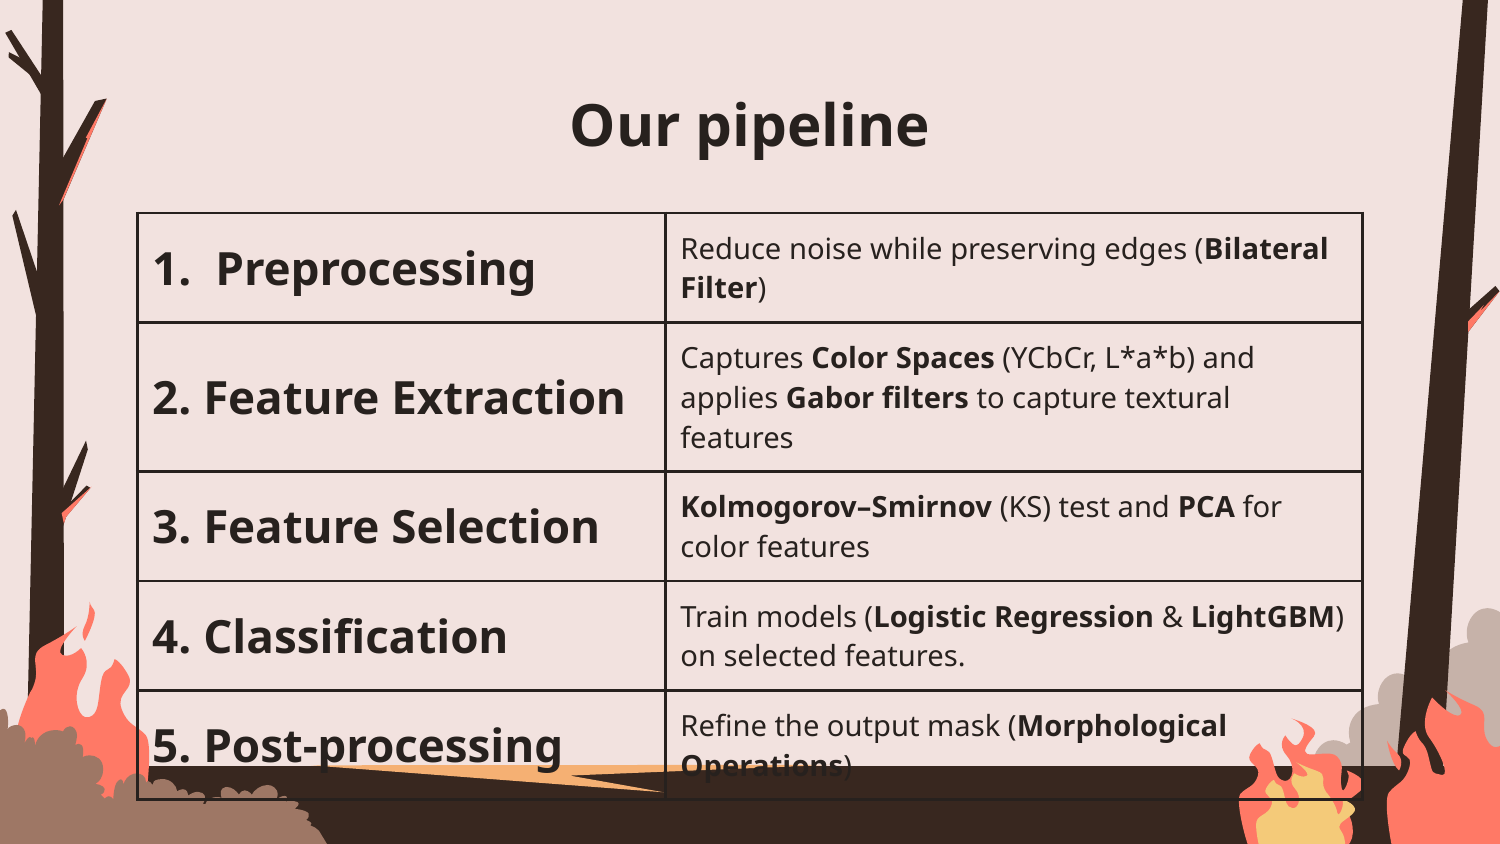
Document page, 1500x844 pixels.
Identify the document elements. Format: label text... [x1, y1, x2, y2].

table_cell 4. Classification [139, 582, 664, 689]
table_cell Train models (Logistic Regression & LightGBM) on selected features. [667, 582, 1361, 689]
table_cell 5. Post-processing [139, 692, 664, 798]
table_cell Refine the output mask (Morphological Operations) [667, 692, 1361, 798]
table_cell 3. Feature Selection [139, 473, 664, 580]
table_cell Kolmogorov–Smirnov (KS) test and PCA for color features [667, 473, 1361, 580]
table_cell Captures Color Spaces (YCbCr, L*a*b) and applies Gabor filters to capture textural features [667, 324, 1361, 470]
table_cell 2. Feature Extraction [139, 324, 664, 470]
title Our pipeline [118, 72, 1382, 167]
table_header 1. Preprocessing [139, 214, 664, 321]
table_header Reduce noise while preserving edges (Bilateral Filter) [667, 214, 1361, 321]
